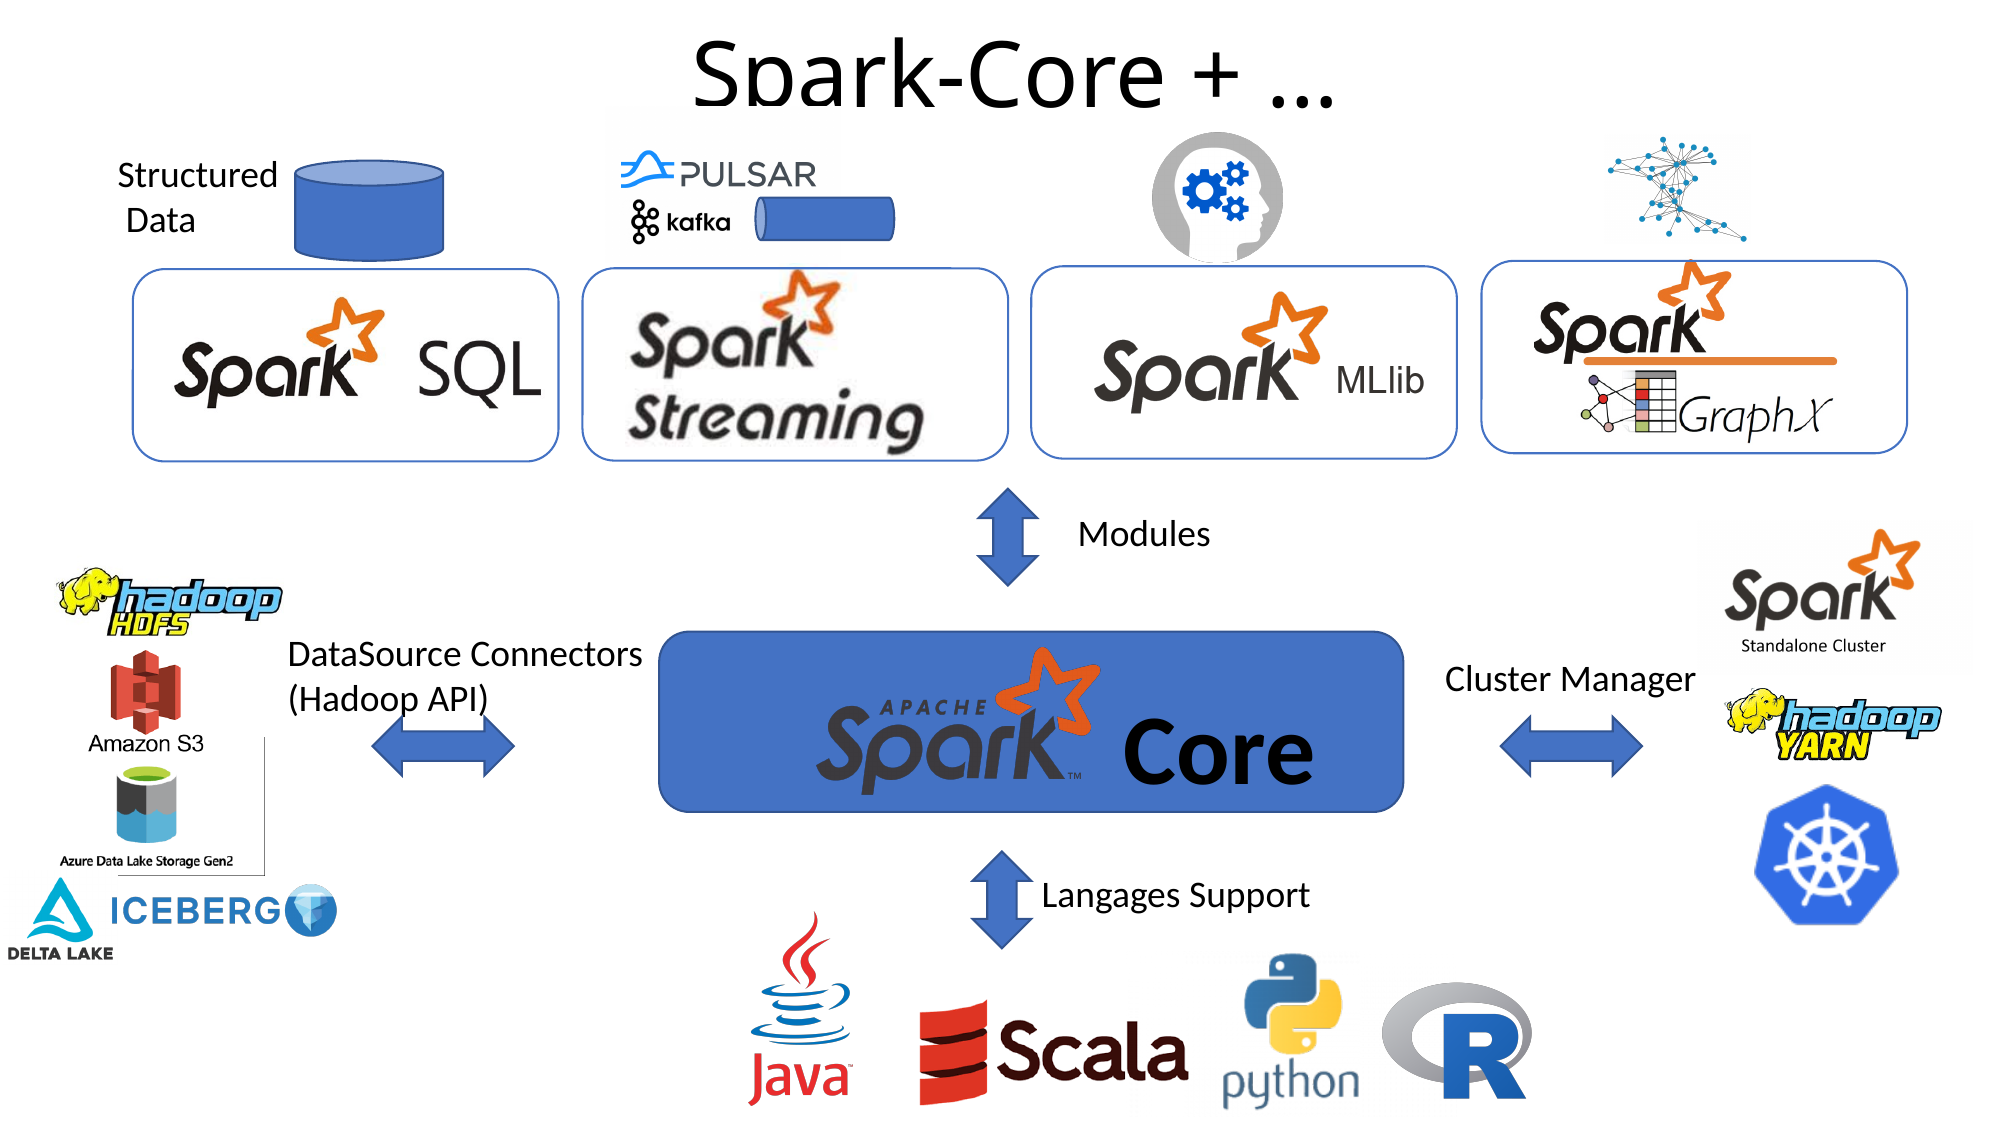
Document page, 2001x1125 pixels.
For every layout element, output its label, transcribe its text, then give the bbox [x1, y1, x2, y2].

picture [748, 911, 853, 1106]
text_box [371, 714, 516, 779]
picture [1152, 132, 1283, 263]
text_box Structured Data [102, 143, 295, 248]
text_box [934, 267, 1010, 462]
text_box [970, 850, 1034, 950]
text_box Langages Support [1026, 863, 1327, 923]
picture [3, 545, 344, 965]
text_box [1030, 265, 1457, 460]
text_box [1483, 259, 1534, 455]
text_box [581, 268, 606, 461]
text_box [131, 270, 152, 460]
picture [1534, 251, 1839, 469]
text_box DataSource Connectors (Hadoop API) [273, 621, 659, 727]
picture [1054, 277, 1492, 435]
picture [1639, 520, 2000, 927]
text_box Cluster Manager [1430, 646, 1639, 707]
text_box [294, 159, 445, 253]
text_box [297, 162, 441, 184]
text_box [841, 196, 896, 242]
text_box [976, 487, 1040, 587]
picture [913, 951, 1532, 1117]
text_box [1499, 714, 1639, 779]
picture [1604, 134, 1751, 244]
picture [605, 106, 934, 477]
picture [816, 647, 1101, 795]
picture [152, 253, 560, 488]
text_box [1839, 259, 1909, 455]
text_box Modules [1062, 501, 1226, 562]
text_box Core [1109, 677, 1331, 813]
text_box [658, 630, 1405, 813]
title Spark-Core + … [152, 0, 1878, 187]
